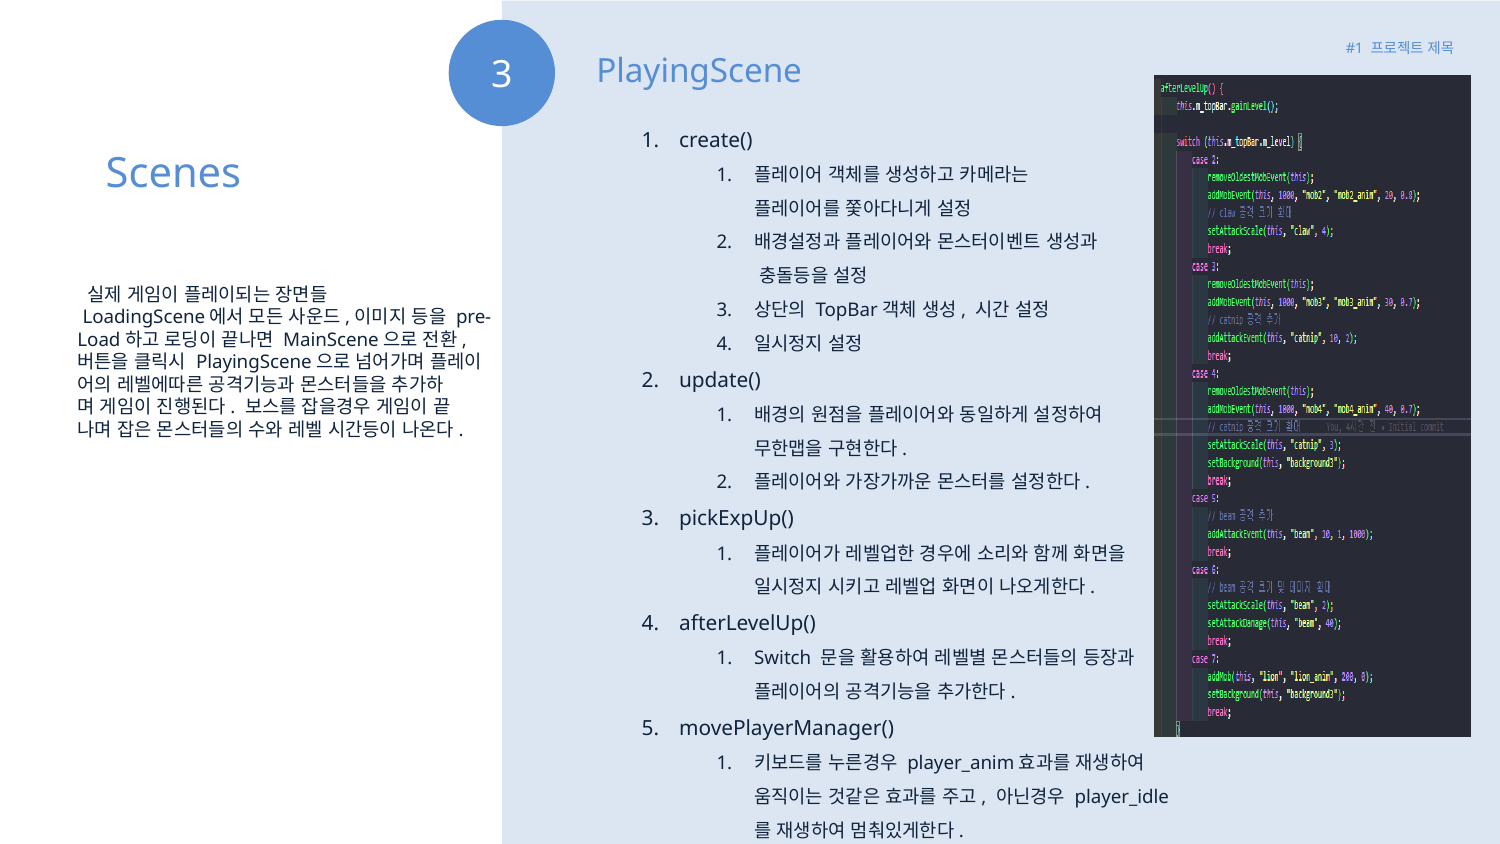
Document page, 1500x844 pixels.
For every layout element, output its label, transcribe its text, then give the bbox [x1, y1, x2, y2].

text_box PlayingScene [581, 42, 818, 97]
text_box Scenes [90, 138, 257, 204]
text_box create() 플레이어 객체를 생성하고 카메라는 플레이어를 쫓아다니게 설정 배경설정과 플레이어와 몬스터이벤트 생성과 충돌등을 설정 상단의 TopBar객체 생성, 시간 설정 일시정지 설정 update() 배경의 원점을 플레이어와 동일하게 설정하여 무한맵을 구현한다. 플레이어와 가장가까운 몬스터를 설정한다. pickExpUp() 플레이어가 레벨업한 경우에 소리와 함께 화면을 일시정지 시키고 레벨업 화면이 나오게한다. afterLevelUp() Switch 문을 활용하여 레벨별 몬스터들의 등장과 플레이어의 공격기능을 추가한다. movePlayerManager() 키보드를 누른경우 player_anim효과를 재생하여 움직이는 것같은 효과를 주고, 아닌경우 player_idle 를 재생하여 멈춰있게한다. [626, 106, 1184, 844]
text_box #1 프로젝트 제목 [1330, 32, 1469, 65]
text_box 실제 게임이 플레이되는 장면들 LoadingScene에서 모든 사운드,이미지 등을 pre- Load하고 로딩이 끝나면 MainScene으로 전환, 버튼을 클릭시 PlayingScene으로 넘어가며 플레이 어의 레벨에따른 공격기능과 몬스터들을 추가하 며 게임이 진행된다. 보스를 잡을경우 게임이 끝 나며 잡은 몬스터들의 수와 레벨 시간등이 나온다. [62, 274, 506, 448]
picture [1154, 75, 1472, 738]
text_box [500, 0, 1500, 844]
text_box 3 [446, 17, 558, 129]
